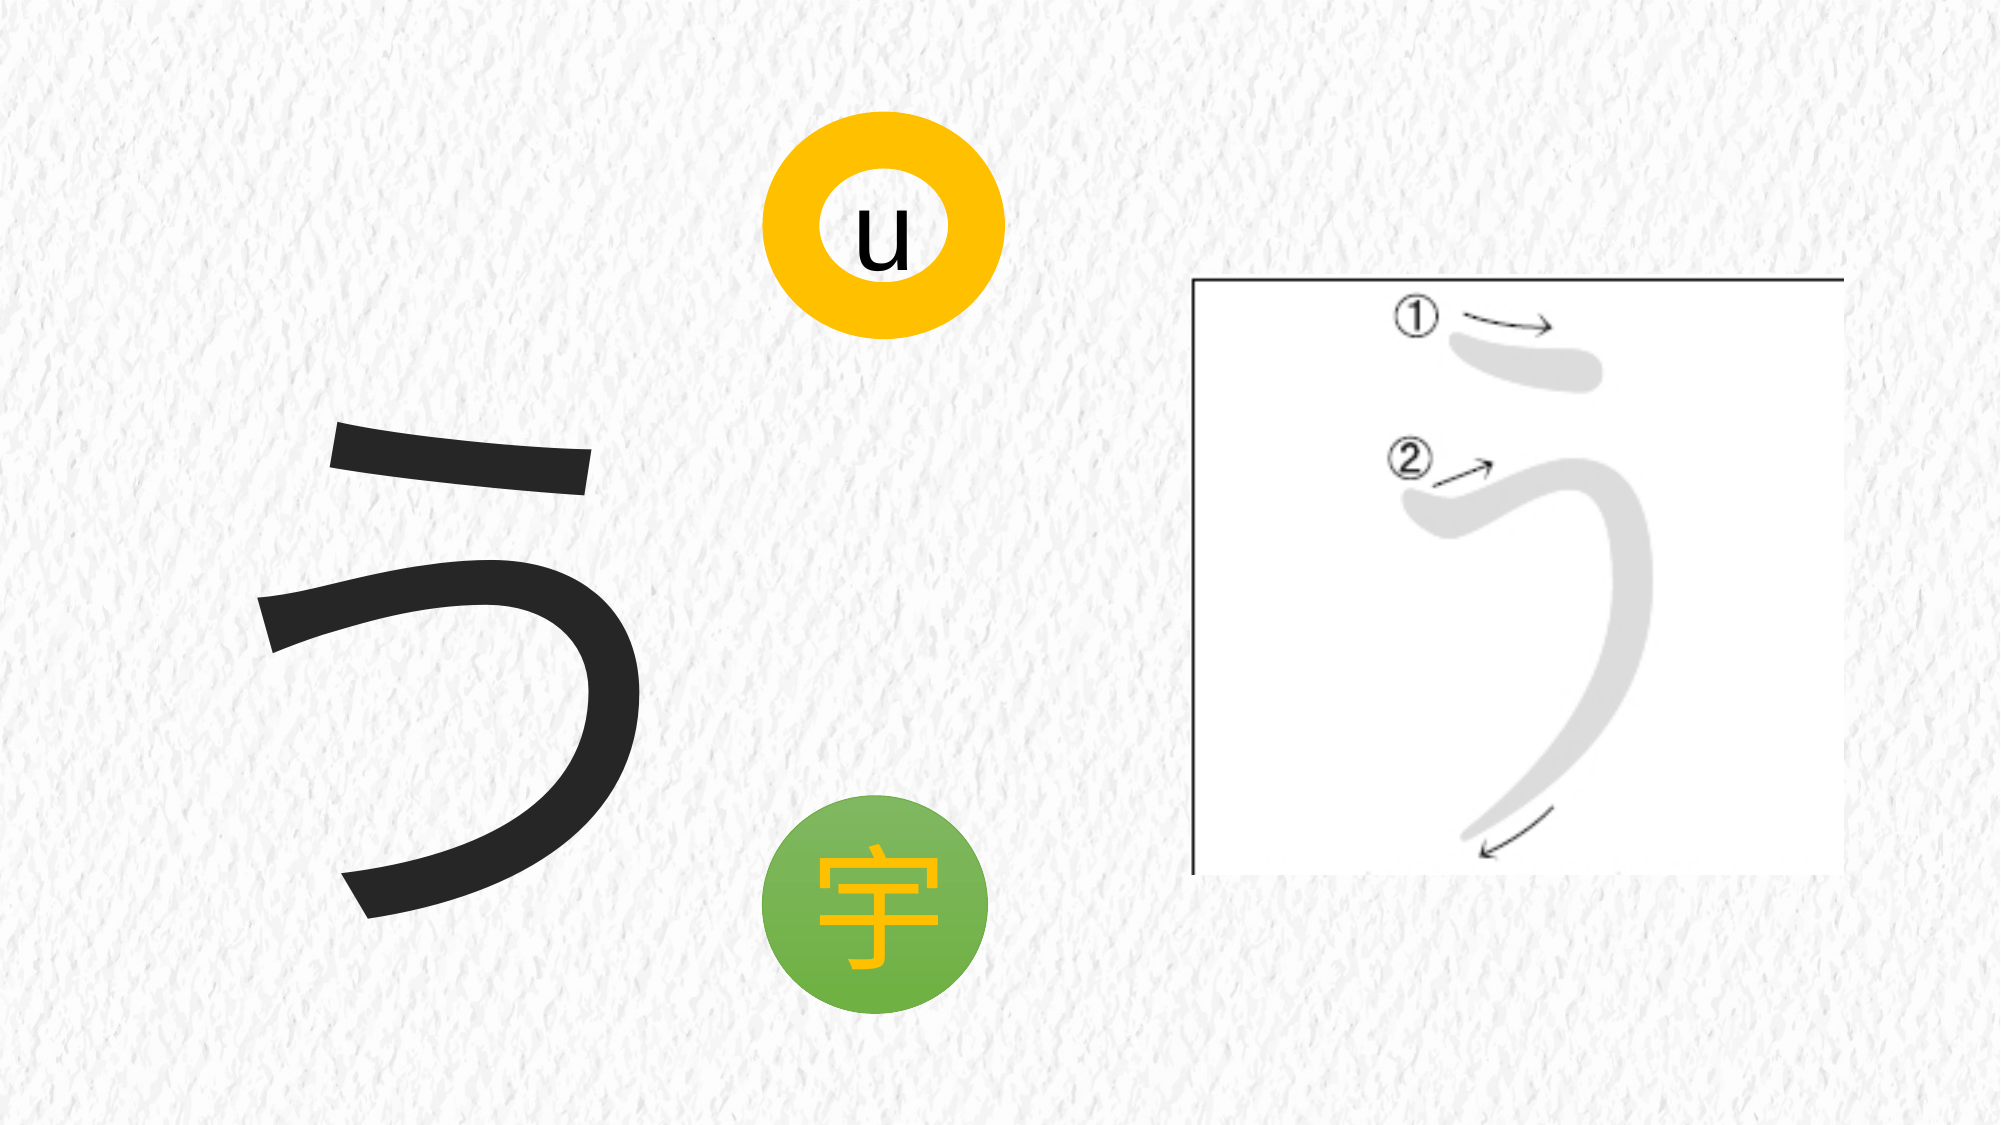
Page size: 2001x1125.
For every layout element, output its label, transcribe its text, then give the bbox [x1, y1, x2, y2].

text_box u [761, 110, 1006, 341]
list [1190, 274, 1844, 875]
list う [32, 141, 883, 856]
text_box 宇 [761, 795, 988, 1014]
picture [0, 0, 2001, 1125]
